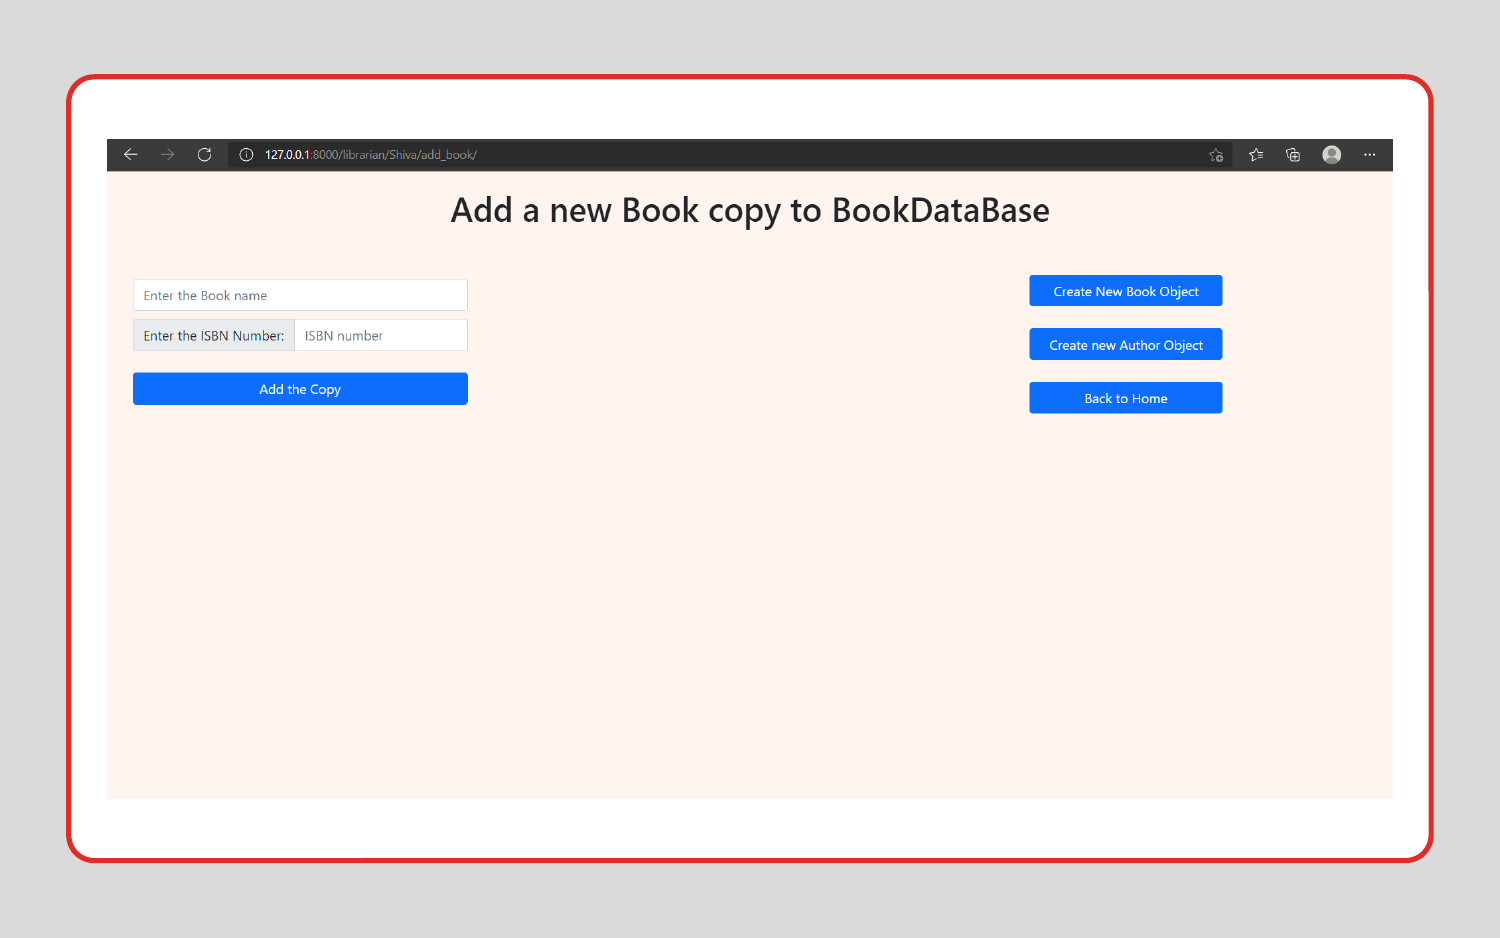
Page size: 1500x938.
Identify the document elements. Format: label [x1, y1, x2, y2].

text_box [0, 0, 1500, 938]
text_box [67, 75, 1433, 862]
picture [106, 138, 1394, 799]
text_box [78, 86, 1422, 851]
